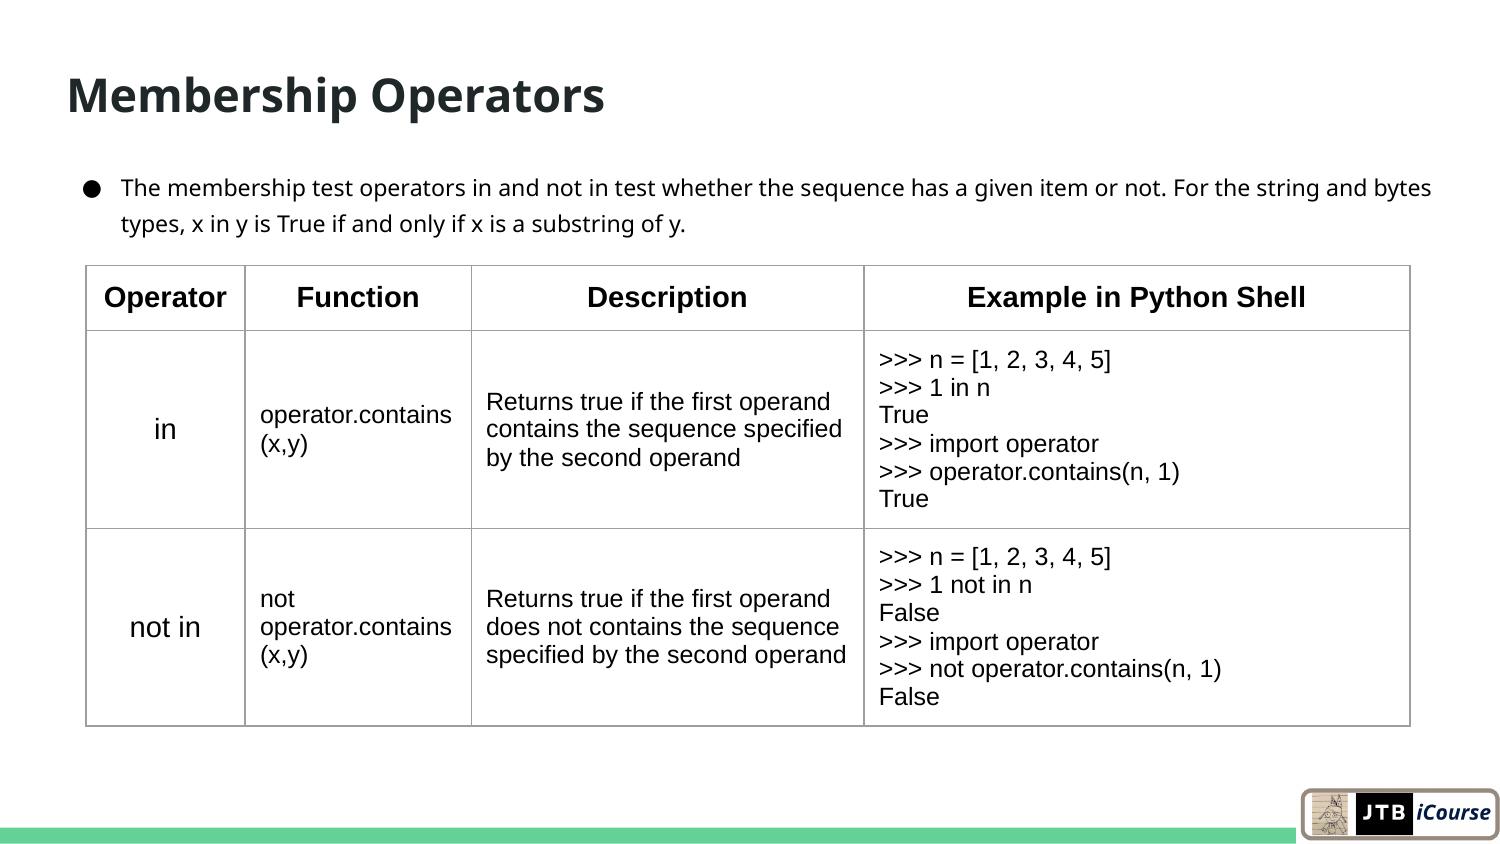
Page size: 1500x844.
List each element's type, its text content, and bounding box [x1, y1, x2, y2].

title Membership Operators [51, 48, 1449, 142]
list The membership test operators in and not in test whether the sequence has a given item or not. For the string and bytes types, x in y is True if and only if x is a substring of y. [51, 151, 1449, 255]
table_header Function [246, 266, 471, 330]
table_header Operator [87, 266, 244, 330]
table_cell not operator.contains(x,y) [246, 529, 471, 725]
table_header Description [472, 266, 863, 330]
table_cell Returns true if the first operand contains the sequence specified by the second operand [472, 331, 863, 528]
table_cell in [87, 331, 244, 528]
table_header Example in Python Shell [865, 266, 1409, 330]
table_cell >>> n = [1, 2, 3, 4, 5] >>> 1 not in n False >>> import operator >>> not operator.contains(n, 1) False [865, 529, 1409, 725]
picture [1296, 782, 1500, 844]
table_cell operator.contains(x,y) [246, 331, 471, 528]
table_cell >>> n = [1, 2, 3, 4, 5] >>> 1 in n True >>> import operator >>> operator.contains(n, 1) True [865, 331, 1409, 528]
table_cell not in [87, 529, 244, 725]
table_cell Returns true if the first operand does not contains the sequence specified by the second operand [472, 529, 863, 725]
